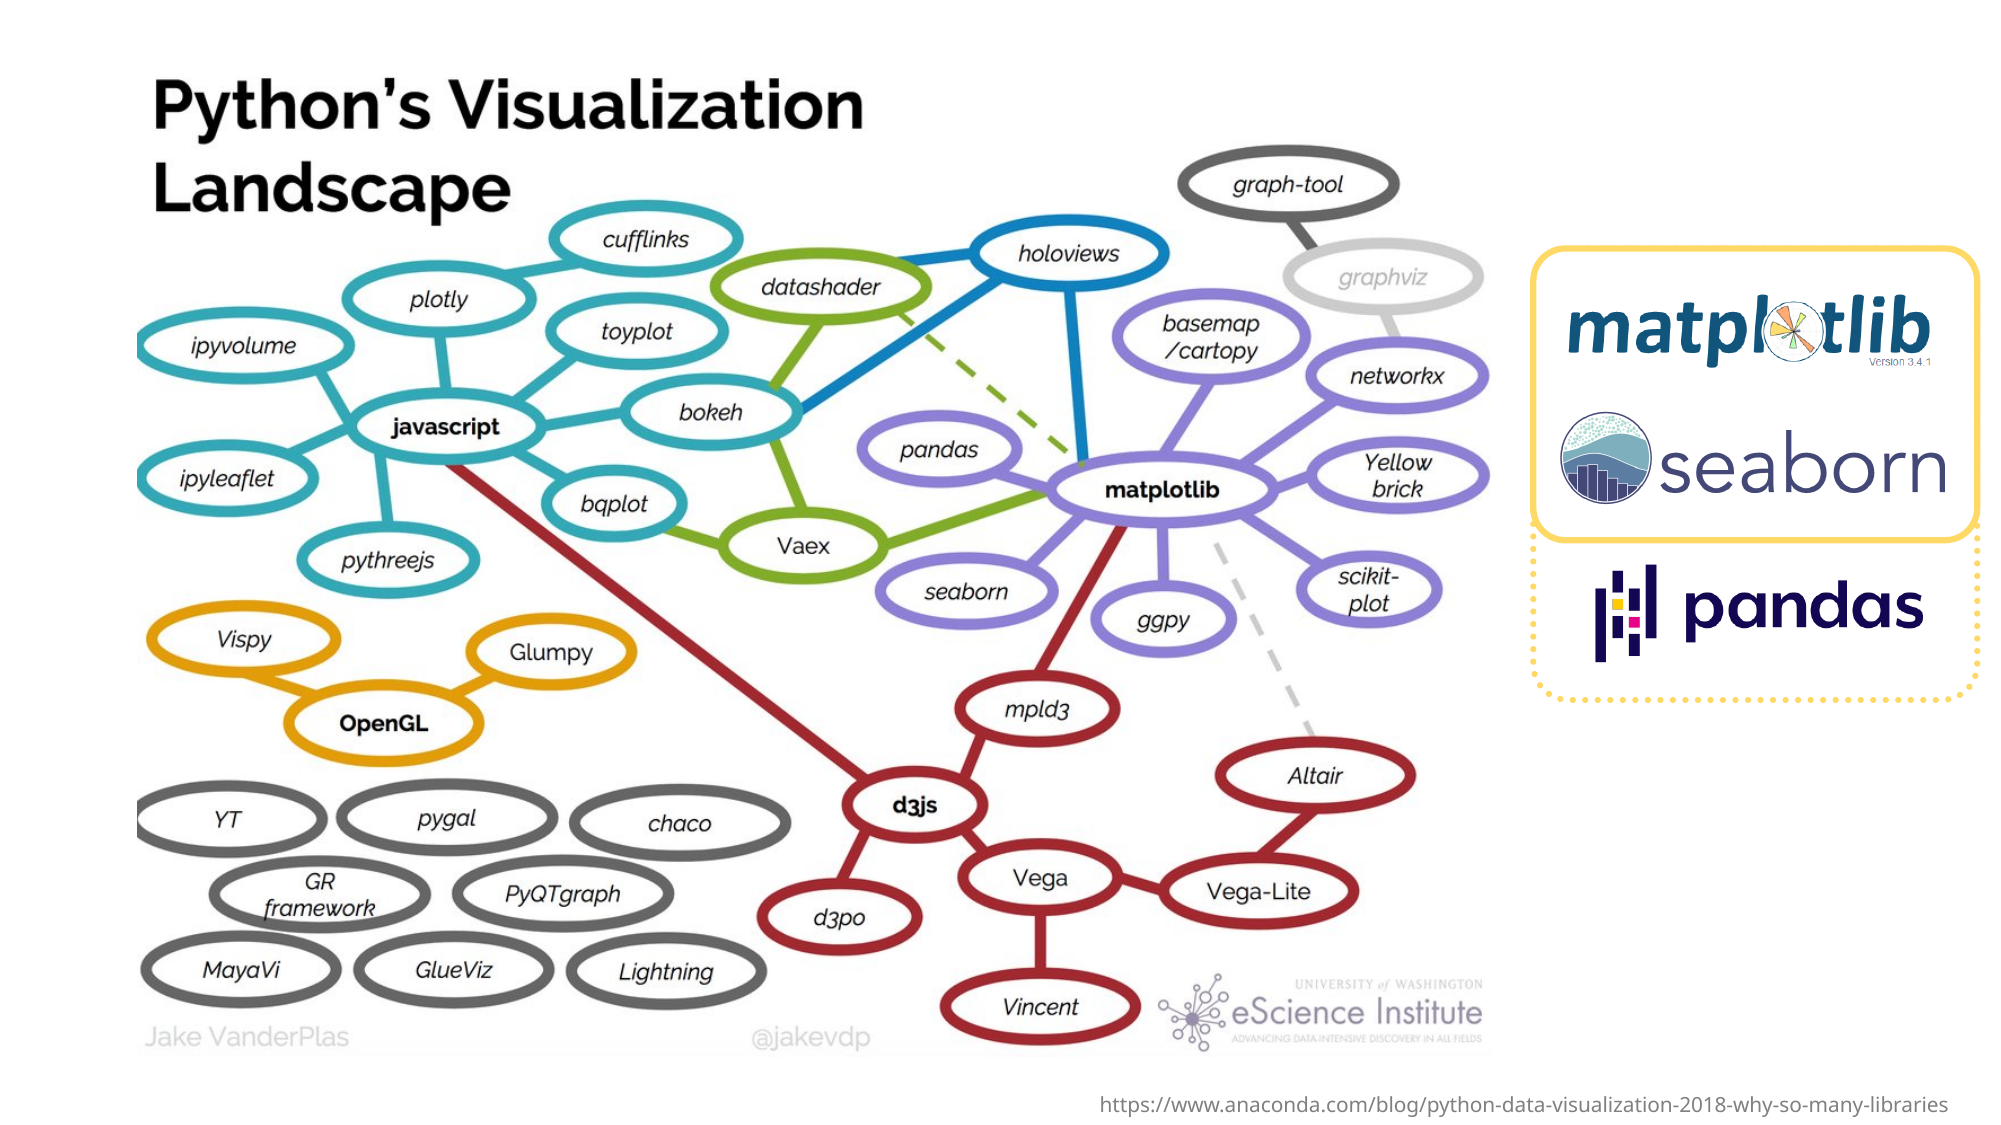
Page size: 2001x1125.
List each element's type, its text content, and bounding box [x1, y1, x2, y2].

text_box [1533, 248, 1978, 700]
text_box https://www.anaconda.com/blog/python-data-visualization-2018-why-so-many-libraries [1084, 1084, 2000, 1125]
picture [137, 68, 1491, 1057]
